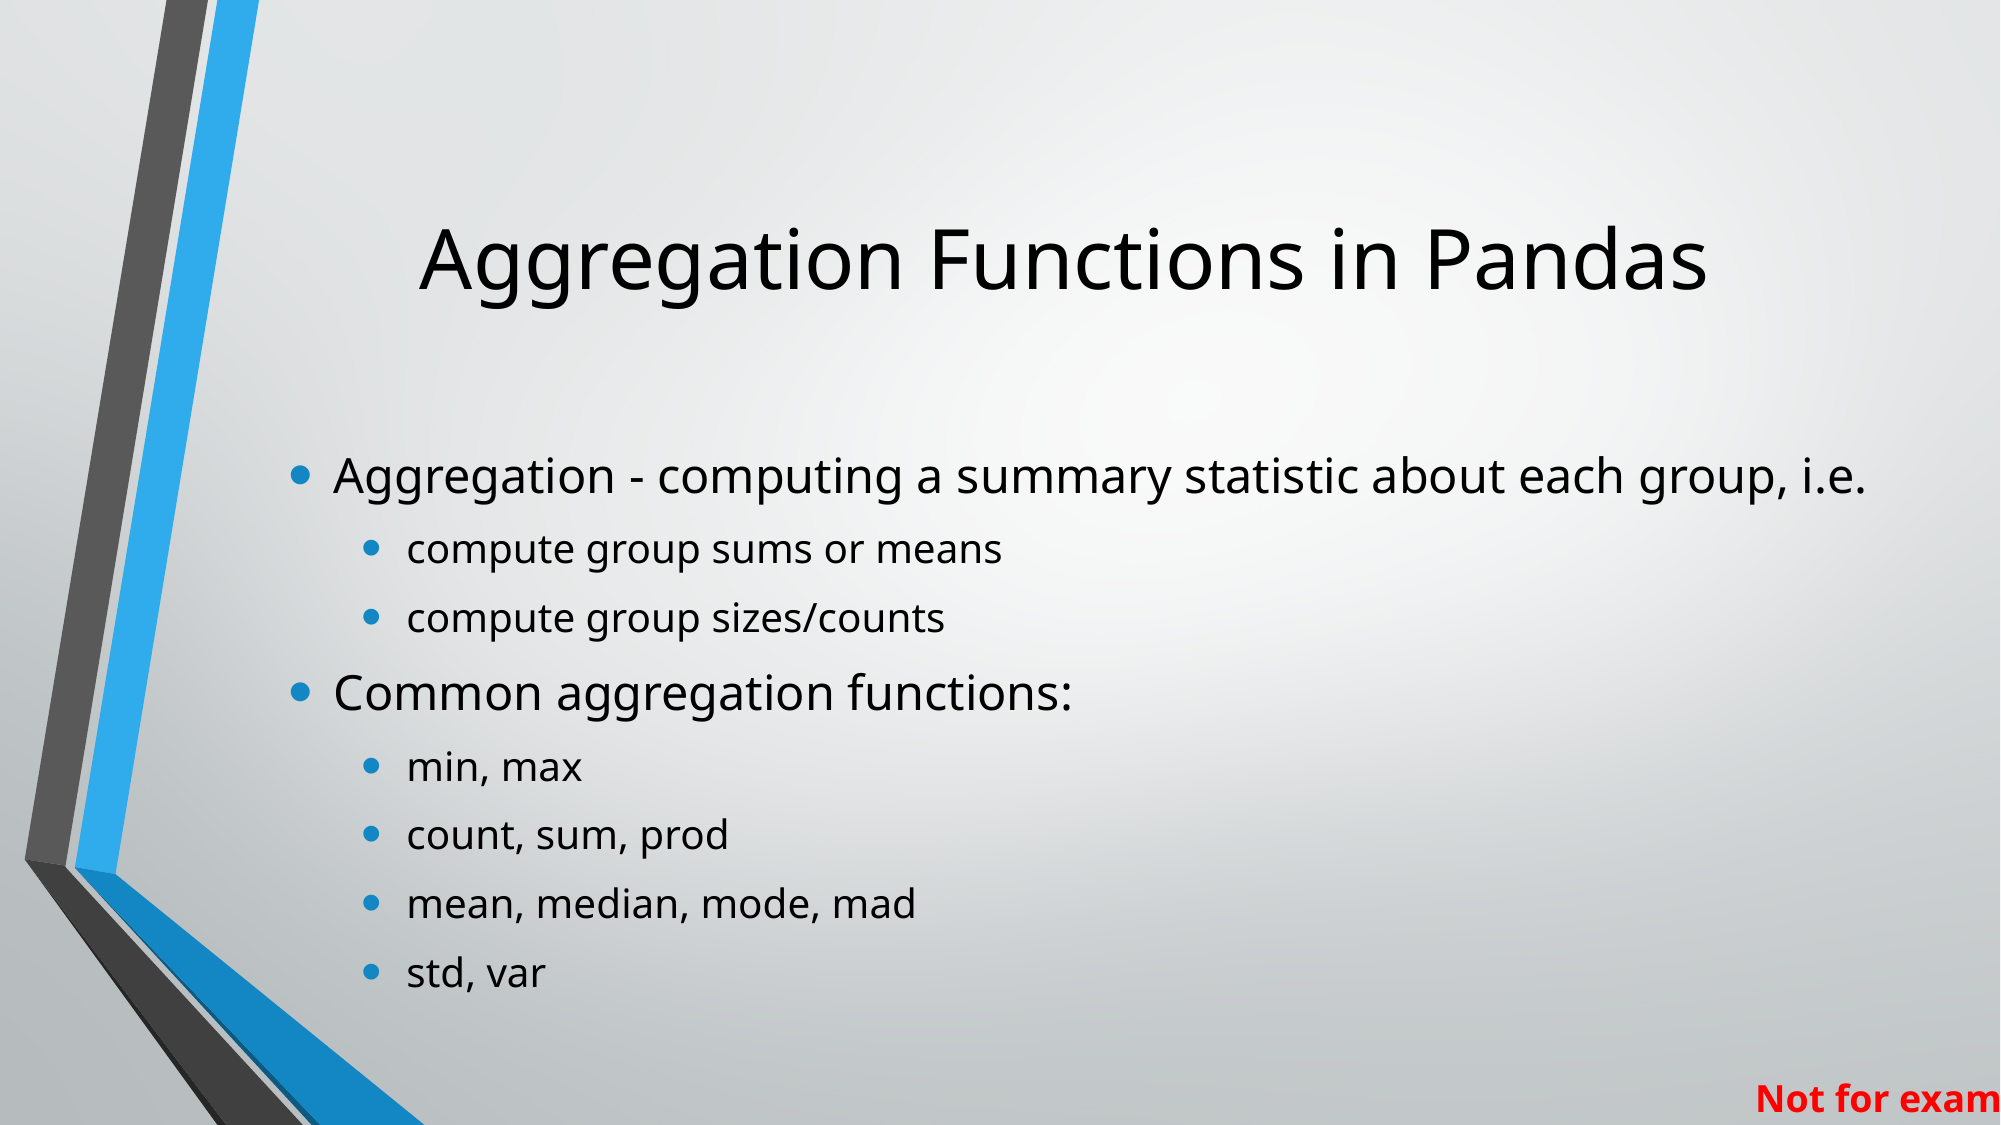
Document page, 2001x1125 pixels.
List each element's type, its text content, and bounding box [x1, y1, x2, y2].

text_box Not for exam [1740, 1067, 2000, 1125]
title Aggregation Functions in Pandas [243, 112, 1887, 400]
list Aggregation - computing a summary statistic about each group, i.e. compute group sums or means compute group sizes/counts Common aggregation functions: min, max count, sum, prod mean, median, mode, mad std, var [273, 437, 1887, 1055]
